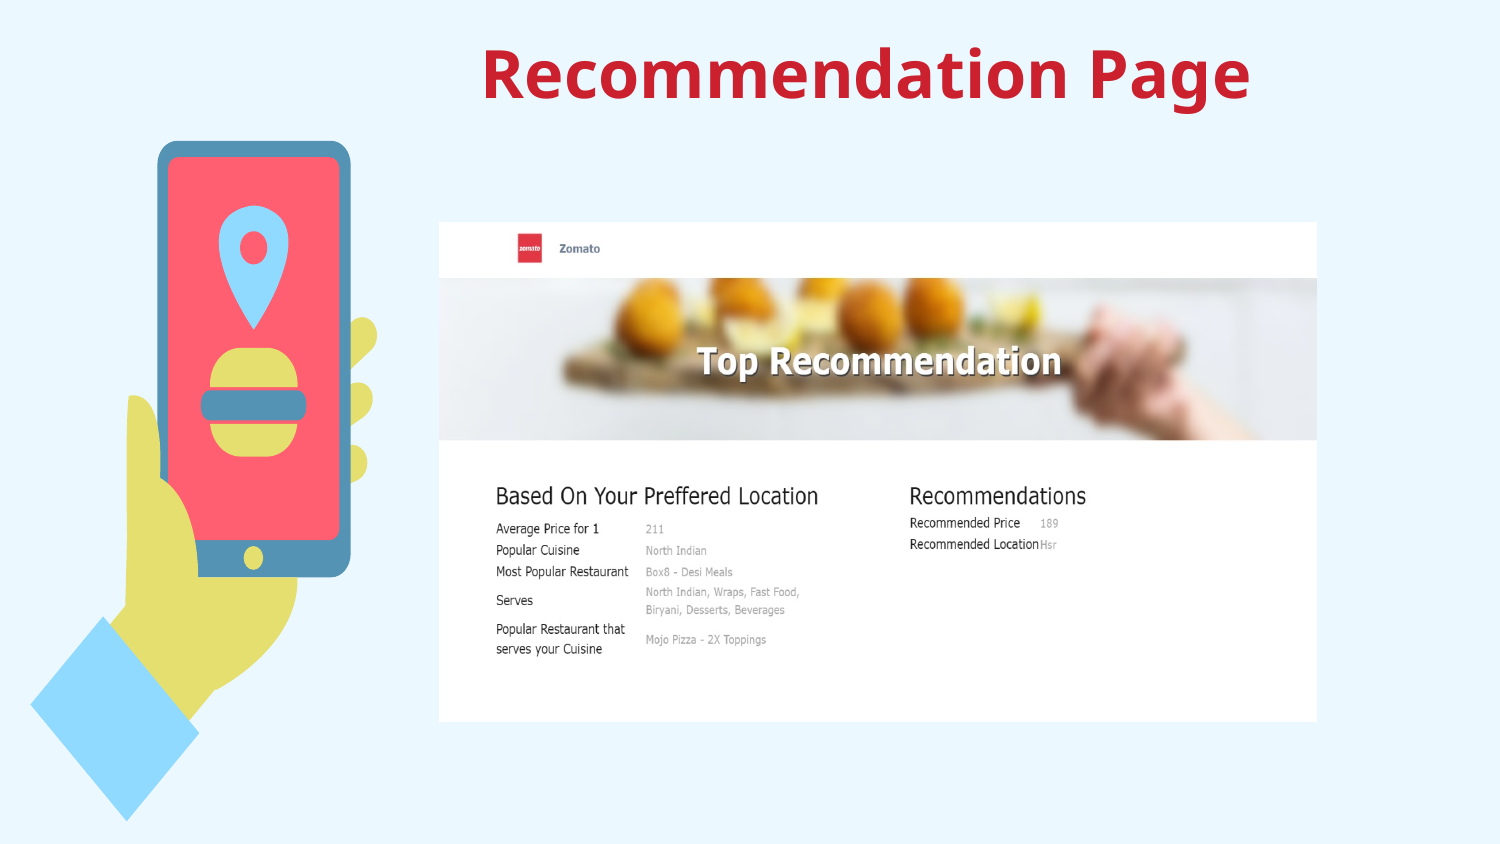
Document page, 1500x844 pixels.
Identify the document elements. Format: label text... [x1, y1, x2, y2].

picture [439, 222, 1318, 722]
text_box Recommendation Page [439, 24, 1294, 120]
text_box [30, 140, 380, 822]
